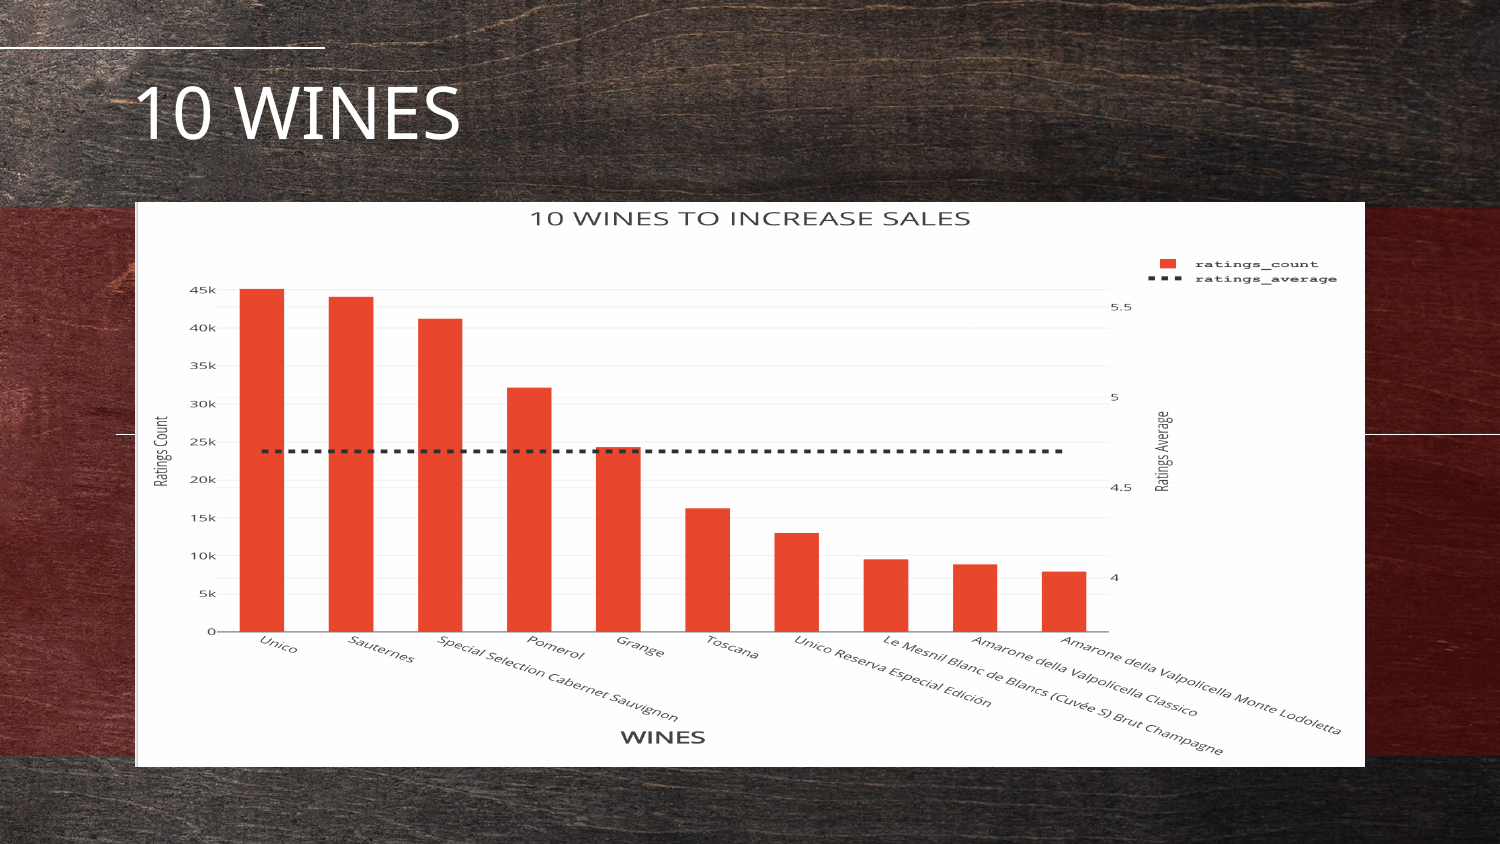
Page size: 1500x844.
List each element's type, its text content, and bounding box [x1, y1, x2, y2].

title 10 WINES [116, 63, 1381, 158]
picture [0, 0, 1500, 844]
